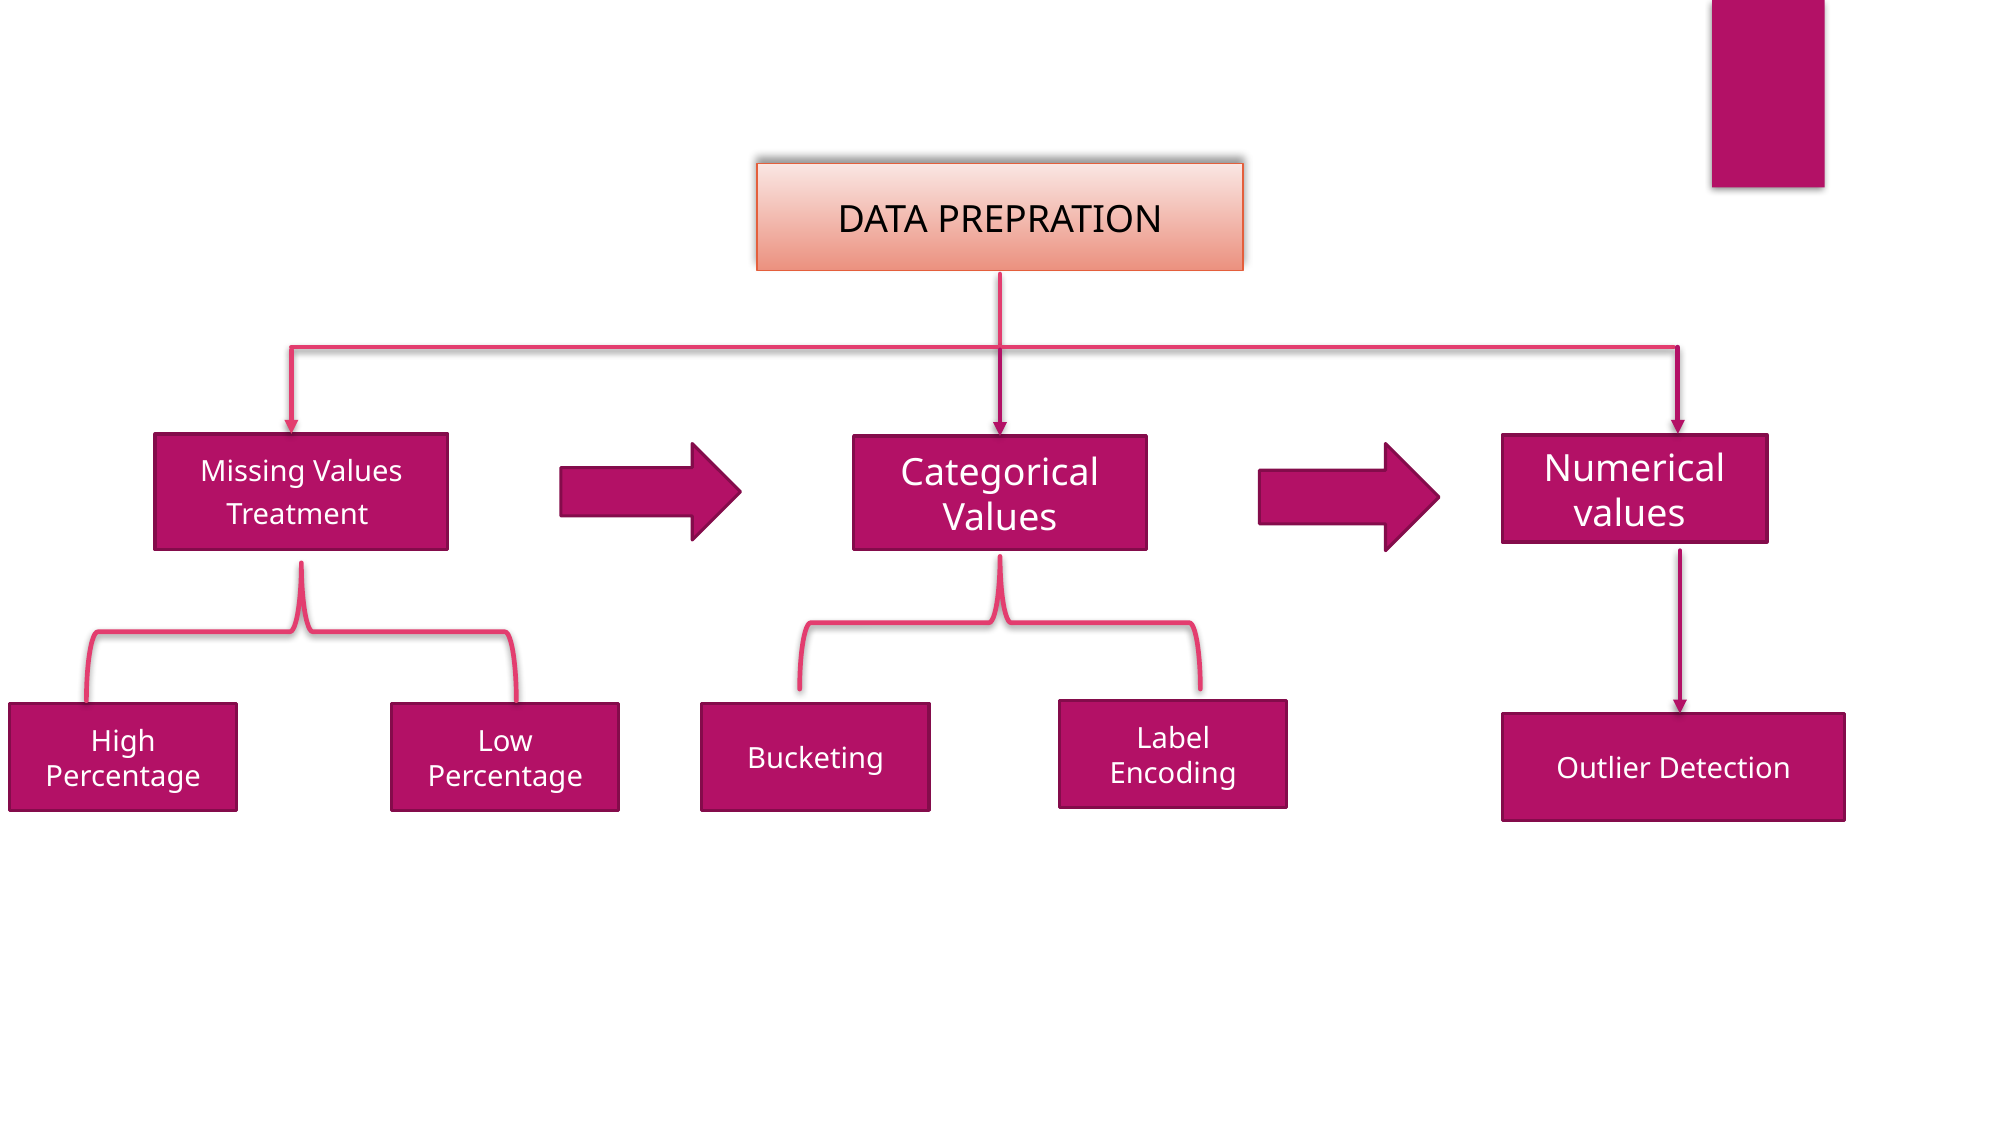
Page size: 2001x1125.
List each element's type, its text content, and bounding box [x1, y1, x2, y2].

text_box Numerical values [1501, 433, 1769, 544]
text_box [797, 554, 1203, 692]
text_box Outlier Detection [1501, 712, 1846, 822]
text_box High Percentage [8, 702, 238, 812]
text_box DATA PREPRATION [756, 163, 1244, 271]
text_box [84, 560, 519, 704]
text_box Missing Values Treatment [153, 432, 449, 551]
text_box Categorical Values [852, 434, 1148, 551]
text_box Low Percentage [390, 702, 620, 812]
text_box Bucketing [700, 702, 931, 812]
text_box Label Encoding [1058, 699, 1288, 809]
text_box [1257, 442, 1441, 553]
text_box [559, 442, 742, 542]
